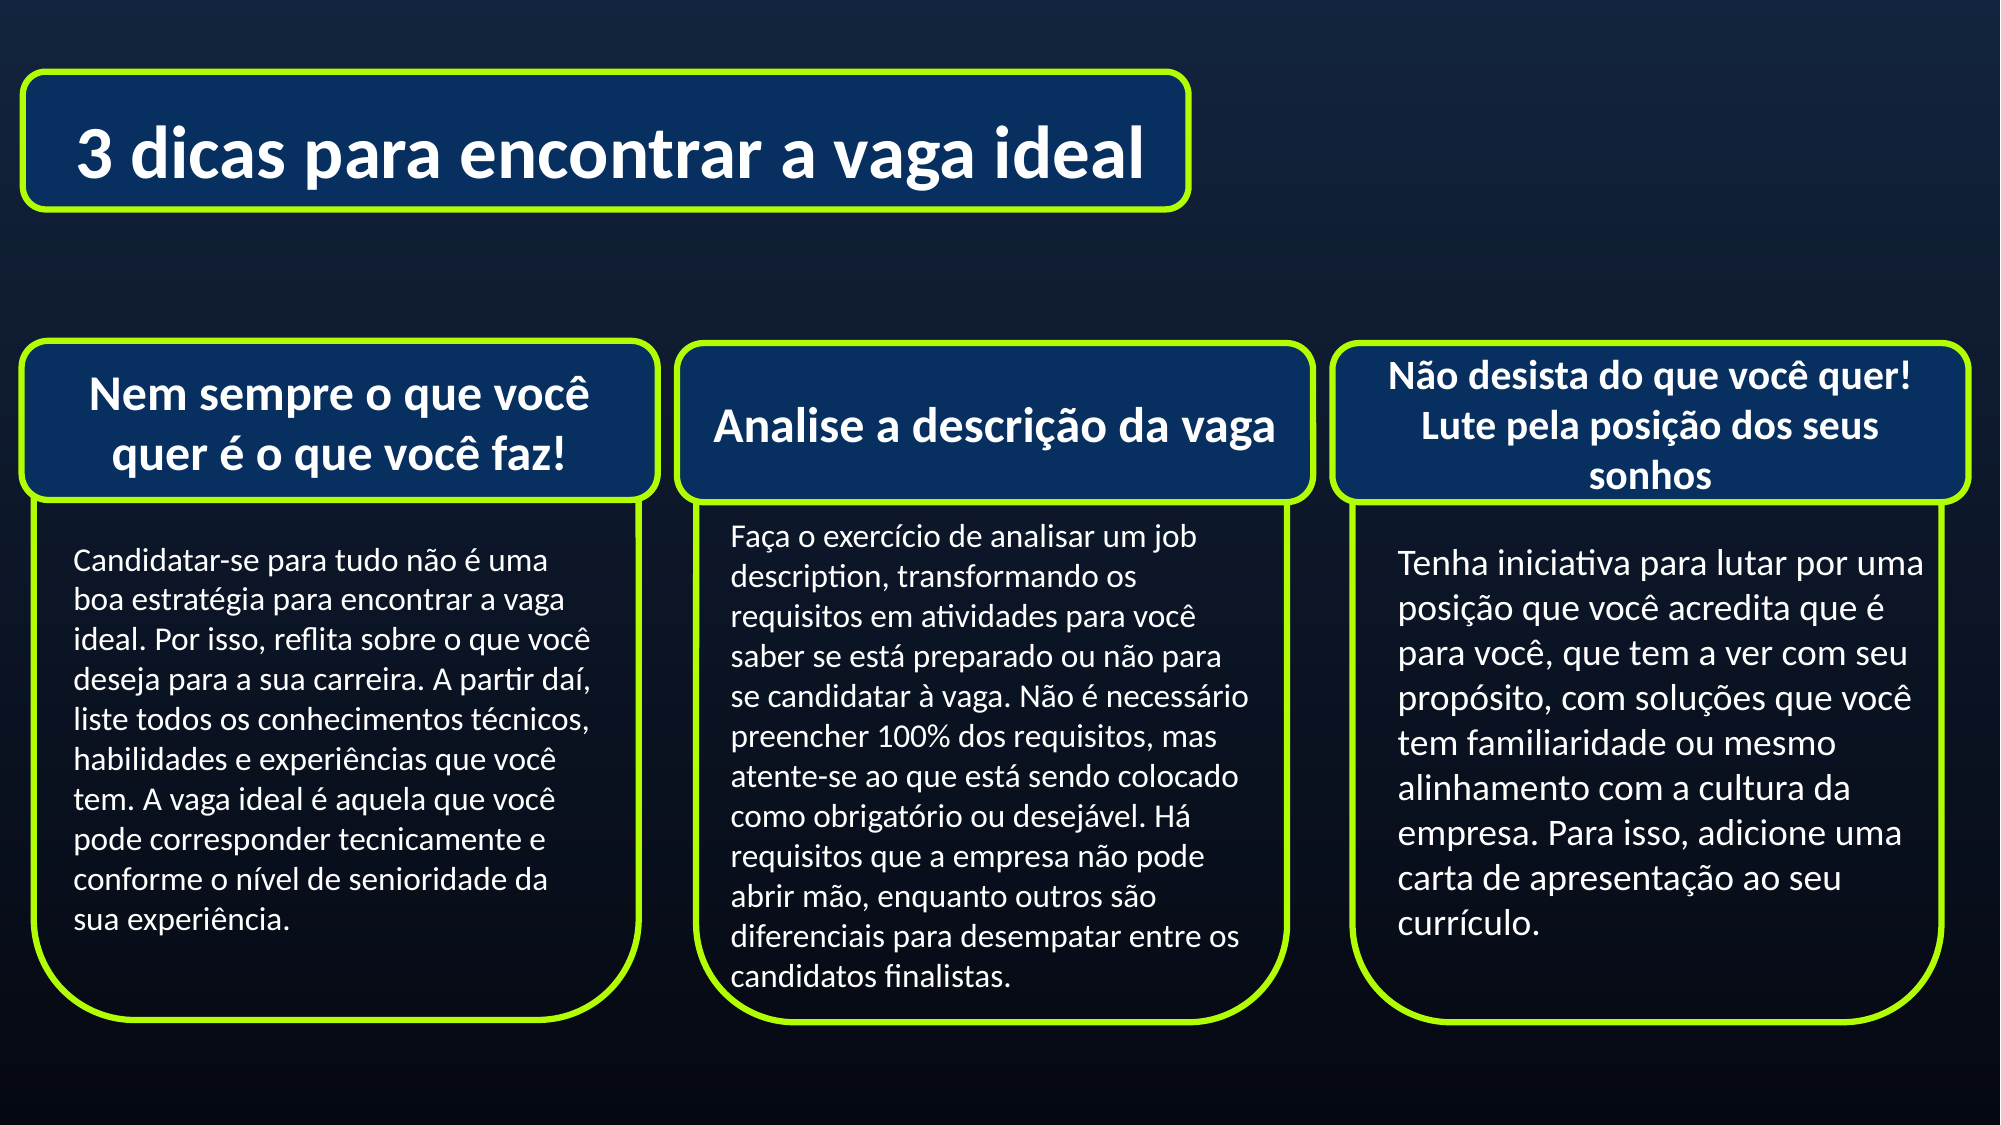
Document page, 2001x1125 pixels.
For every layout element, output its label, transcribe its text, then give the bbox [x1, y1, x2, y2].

text_box Nem sempre o que você quer é o que você faz! [20, 339, 659, 501]
text_box Não desista do que você quer! Lute pela posição dos seus sonhos [1331, 342, 1970, 504]
text_box [32, 497, 640, 1022]
text_box Faça o exercício de analisar um job description, transformando os requisitos em atividades para você saber se está preparado ou não para se candidatar à vaga. Não é necessário preencher 100% dos requisitos, mas atente-se ao que está sendo colocado como obrigatório ou desejável. Há requisitos que a empresa não pode abrir mão, enquanto outros são diferenciais para desempatar entre os candidatos finalistas. [715, 507, 1275, 1001]
text_box [1351, 503, 1943, 1024]
text_box [695, 503, 1289, 984]
text_box Tenha iniciativa para lutar por uma posição que você acredita que é para você, que tem a ver com seu propósito, com soluções que você tem familiaridade ou mesmo alinhamento com a cultura da empresa. Para isso, adicione uma carta de apresentação ao seu currículo. [1383, 530, 1942, 950]
text_box Candidatar-se para tudo não é uma boa estratégia para encontrar a vaga ideal. Por isso, reflita sobre o que você deseja para a sua carreira. A partir daí, liste todos os conhecimentos técnicos, habilidades e experiências que você tem. A vaga ideal é aquela que você pode corresponder tecnicamente e conforme o nível de senioridade da sua experiência. [58, 530, 613, 945]
text_box 3 dicas para encontrar a vaga ideal [60, 95, 1396, 201]
text_box [0, 0, 2000, 1125]
text_box [731, 1001, 1252, 1024]
text_box Analise a descrição da vaga [675, 342, 1315, 504]
text_box [21, 70, 1190, 211]
